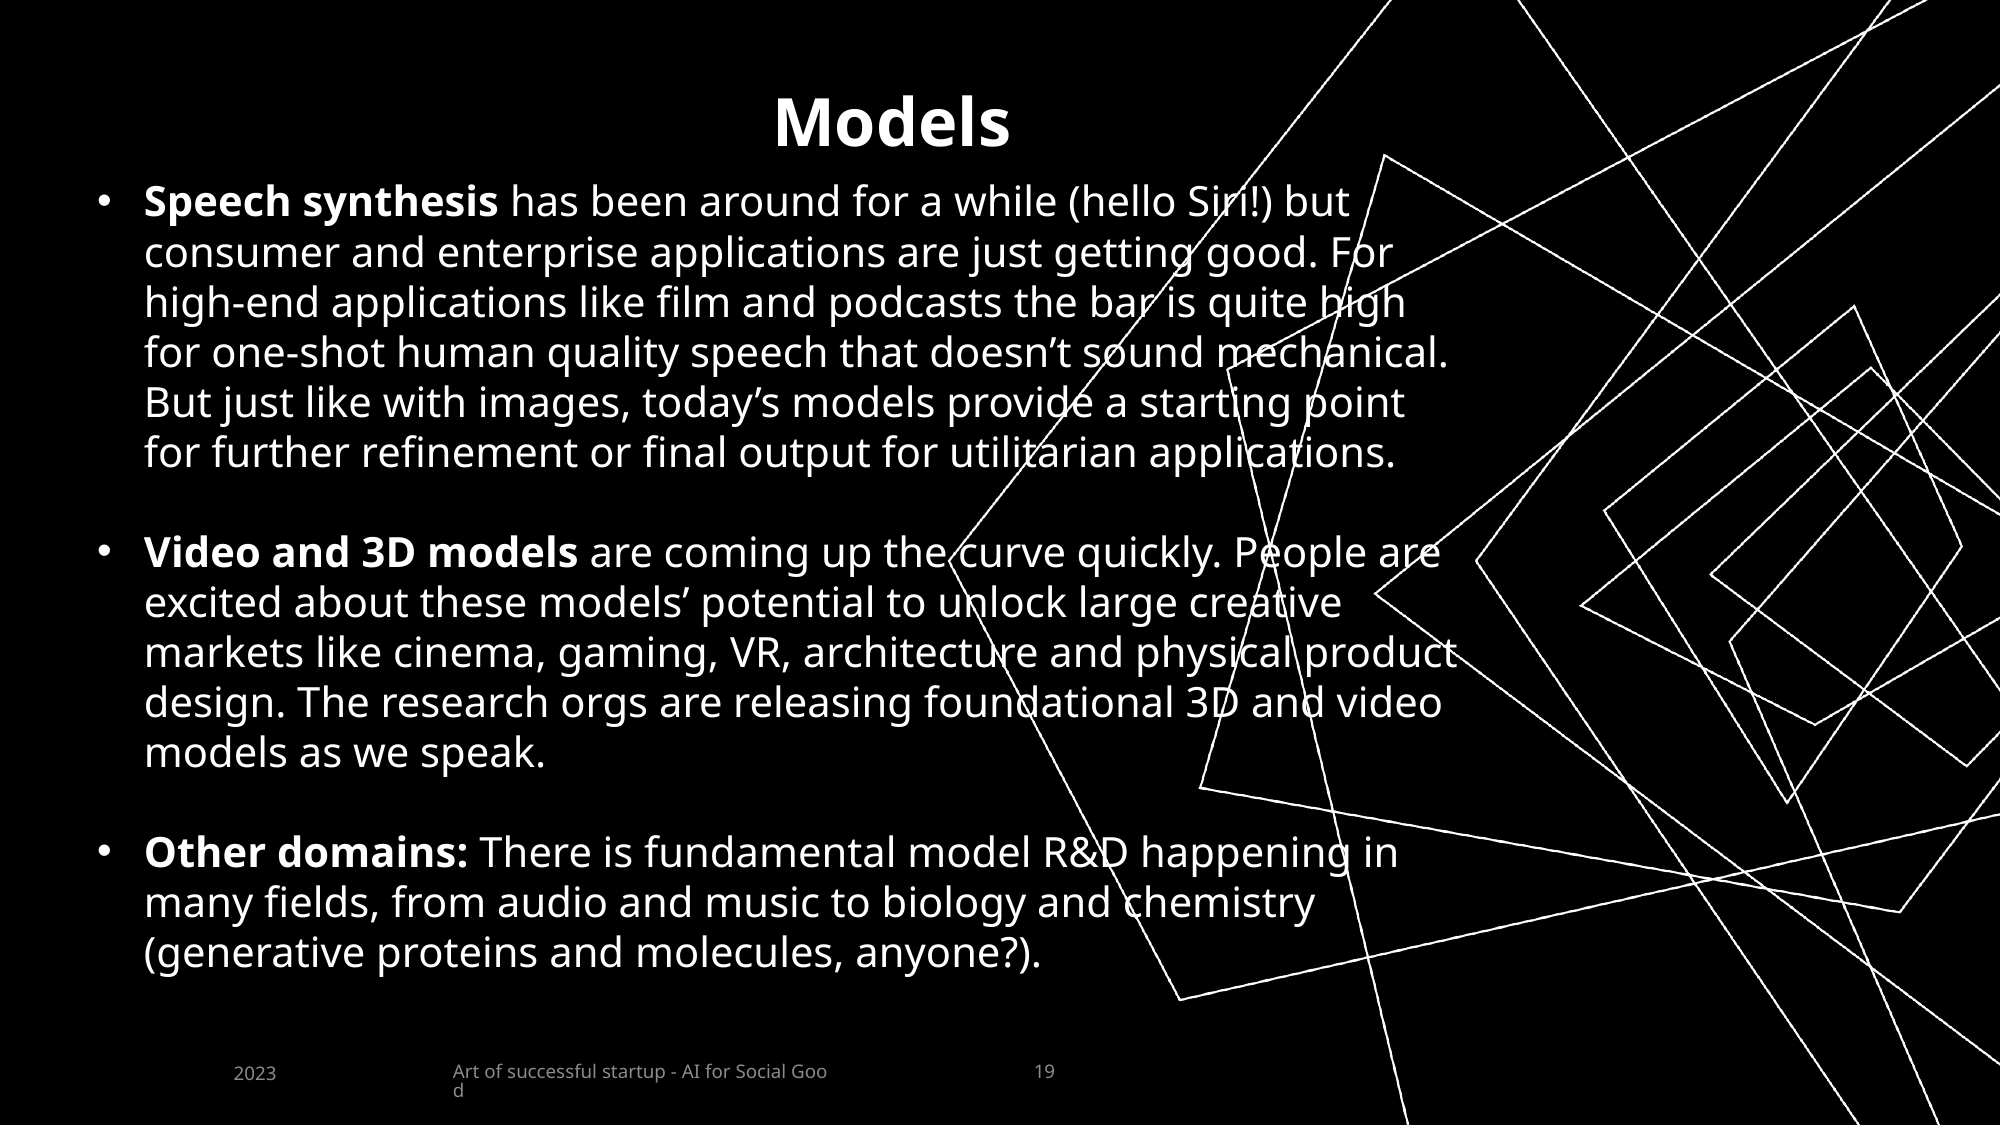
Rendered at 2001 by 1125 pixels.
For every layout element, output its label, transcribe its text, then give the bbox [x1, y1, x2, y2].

text_box Models [757, 71, 1027, 167]
text_box Speech synthesis has been around for a while (hello Siri!) but consumer and enterprise applications are just getting good. For high-end applications like film and podcasts the bar is quite high for one-shot human quality speech that doesn’t sound mechanical. But just like with images, today’s models provide a starting point for further refinement or final output for utilitarian applications. Video and 3D models are coming up the curve quickly. People are excited about these models’ potential to unlock large creative markets like cinema, gaming, VR, architecture and physical product design. The research orgs are releasing foundational 3D and video models as we speak. Other domains: There is fundamental model R&D happening in many fields, from audio and music to biology and chemistry (generative proteins and molecules, anyone?). [82, 167, 1481, 983]
footer Art of successful startup - AI for Social Good [437, 1042, 846, 1103]
slide_number 19 [908, 1042, 1071, 1103]
slide_number 2023 [218, 1042, 381, 1103]
picture [900, 0, 2000, 1125]
